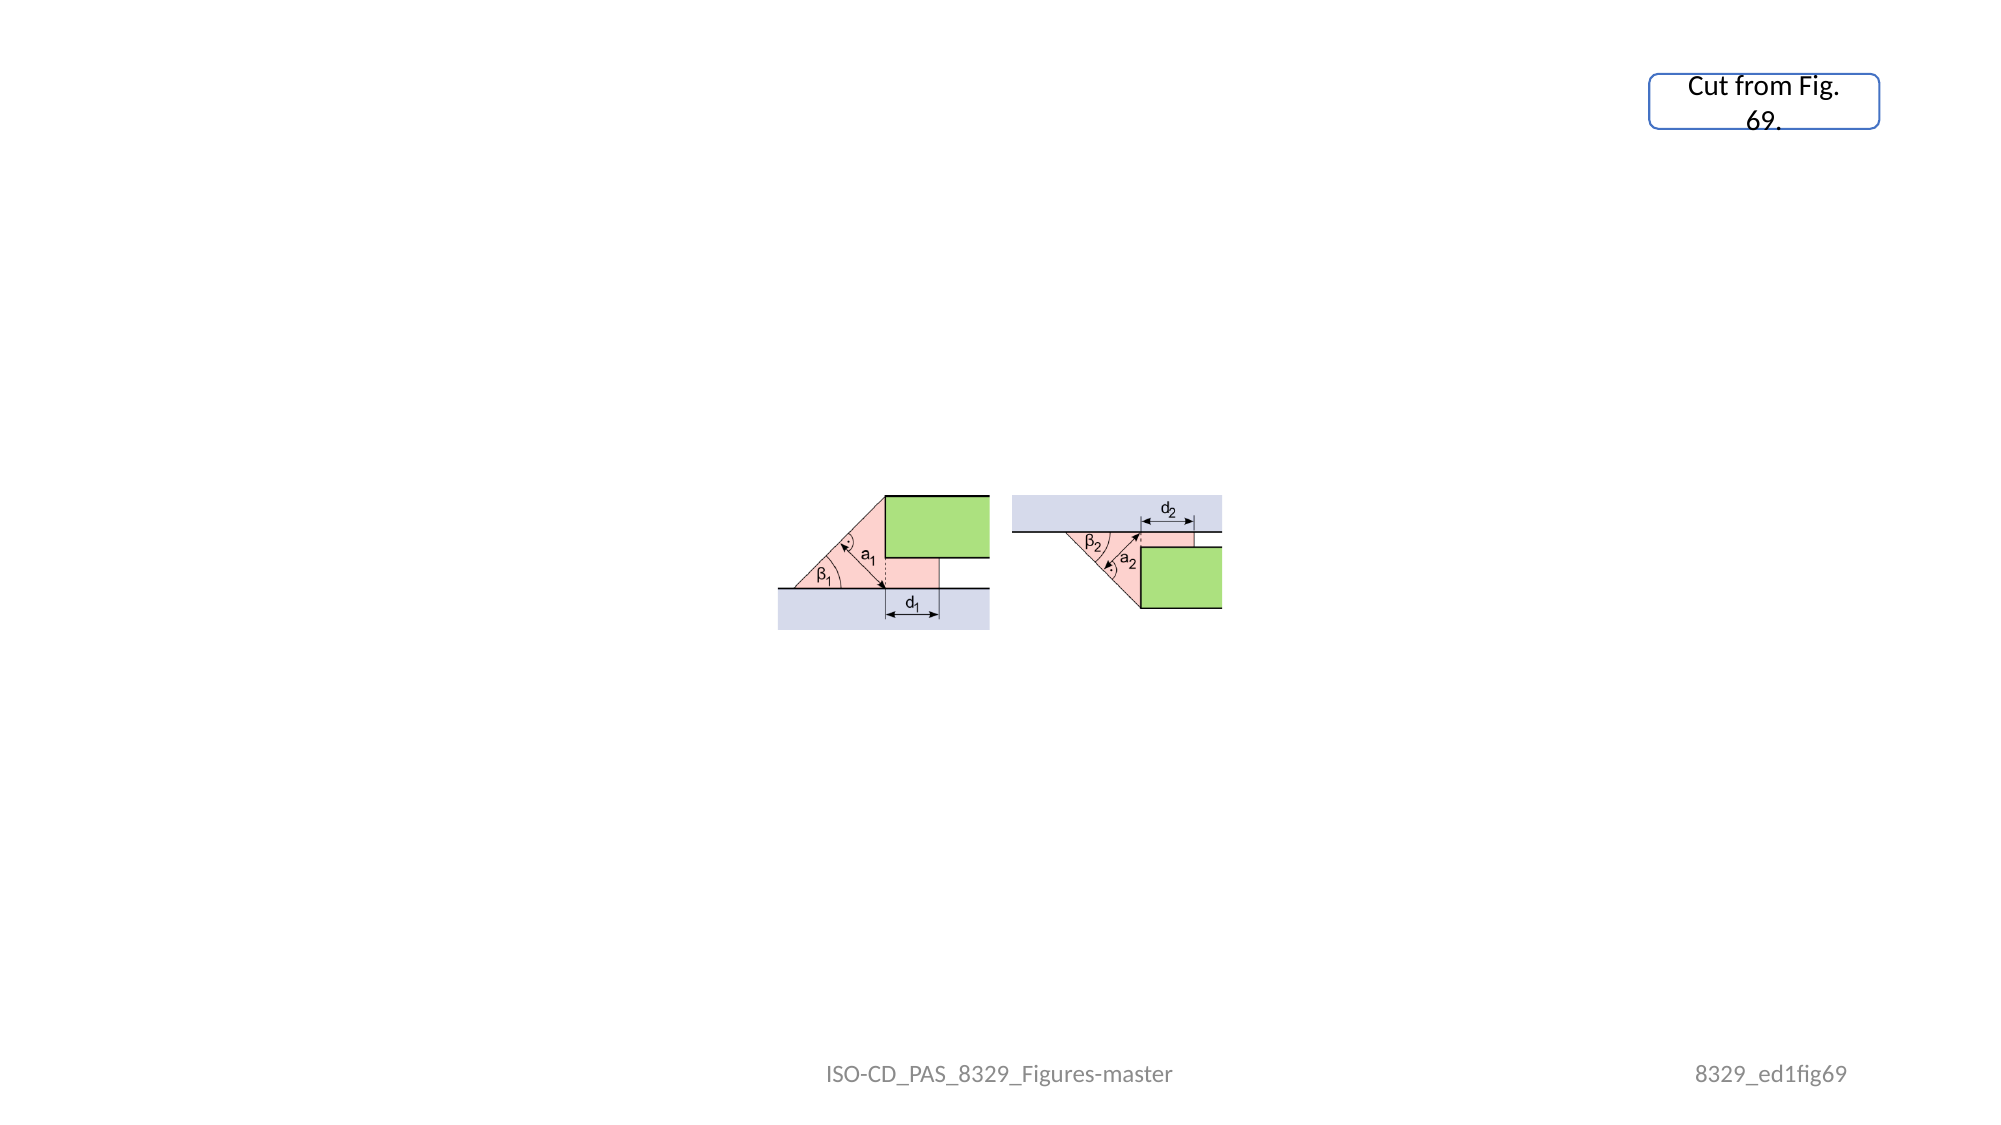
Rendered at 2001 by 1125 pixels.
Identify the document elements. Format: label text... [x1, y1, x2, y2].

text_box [777, 495, 1223, 630]
slide_number 8329_ed1fig69 [1412, 1042, 1863, 1103]
footer ISO-CD_PAS_8329_Figures-master [662, 1042, 1338, 1103]
text_box Cut from Fig. 69. [1648, 72, 1881, 130]
